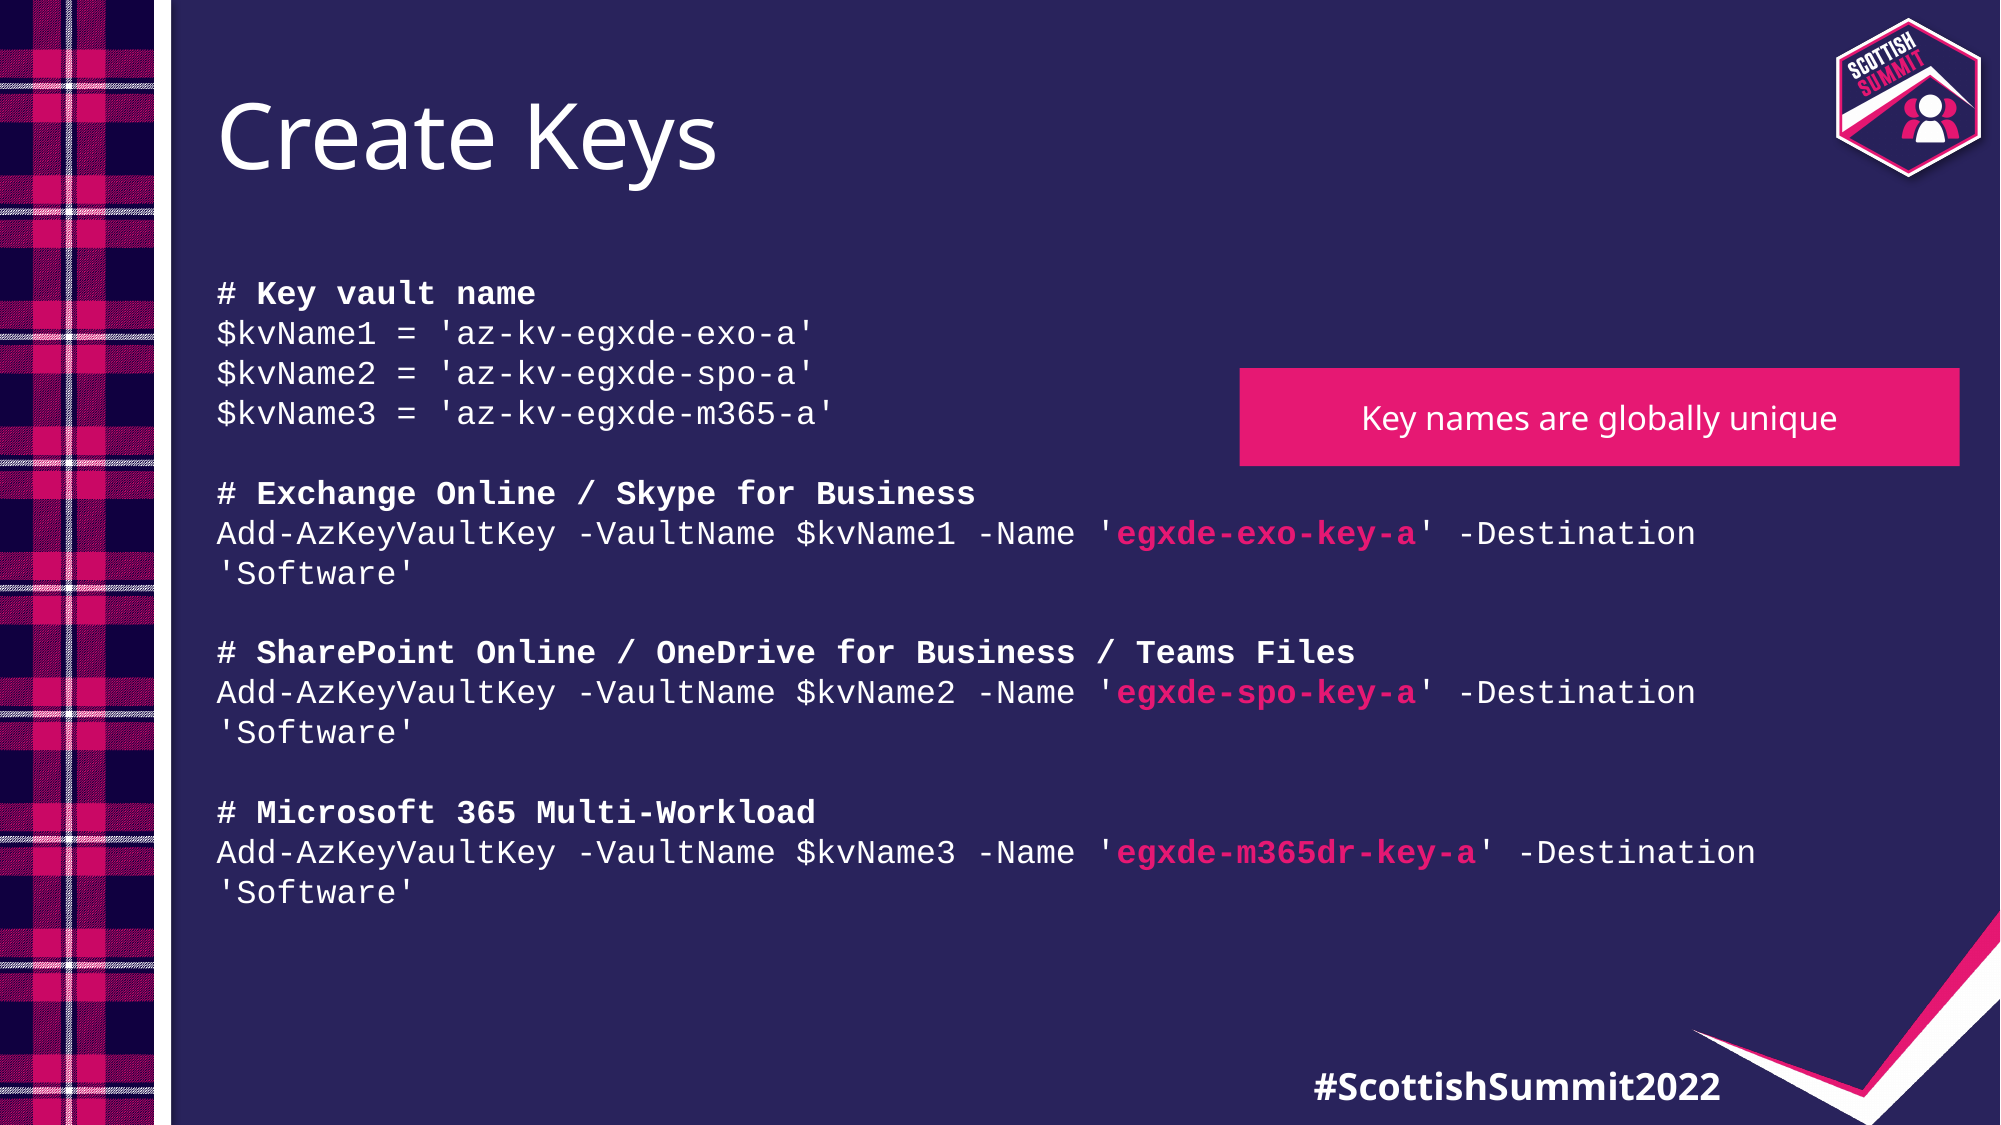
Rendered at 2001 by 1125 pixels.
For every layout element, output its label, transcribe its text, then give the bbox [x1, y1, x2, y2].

picture [1684, 843, 2001, 1125]
picture [1827, 16, 1990, 179]
picture [0, 0, 154, 1125]
list # Key vault name $kvName1 = 'az-kv-egxde-exo-a' $kvName2 = 'az-kv-egxde-spo-a' $kvName3 = 'az-kv-egxde-m365-a' # Exchange Online / Skype for Business Add-AzKeyVaultKey -VaultName $kvName1 -Name 'egxde-exo-key-a' -Destination 'Software' # SharePoint Online / OneDrive for Business / Teams Files Add-AzKeyVaultKey -VaultName $kvName2 -Name 'egxde-spo-key-a' -Destination 'Software' # Microsoft 365 Multi-Workload Add-AzKeyVaultKey -VaultName $kvName3 -Name 'egxde-m365dr-key-a' -Destination 'Software' [201, 263, 1927, 1005]
picture [1705, 1078, 1713, 1088]
text_box Key names are globally unique [1239, 368, 1960, 467]
title Create Keys [201, 30, 1927, 249]
